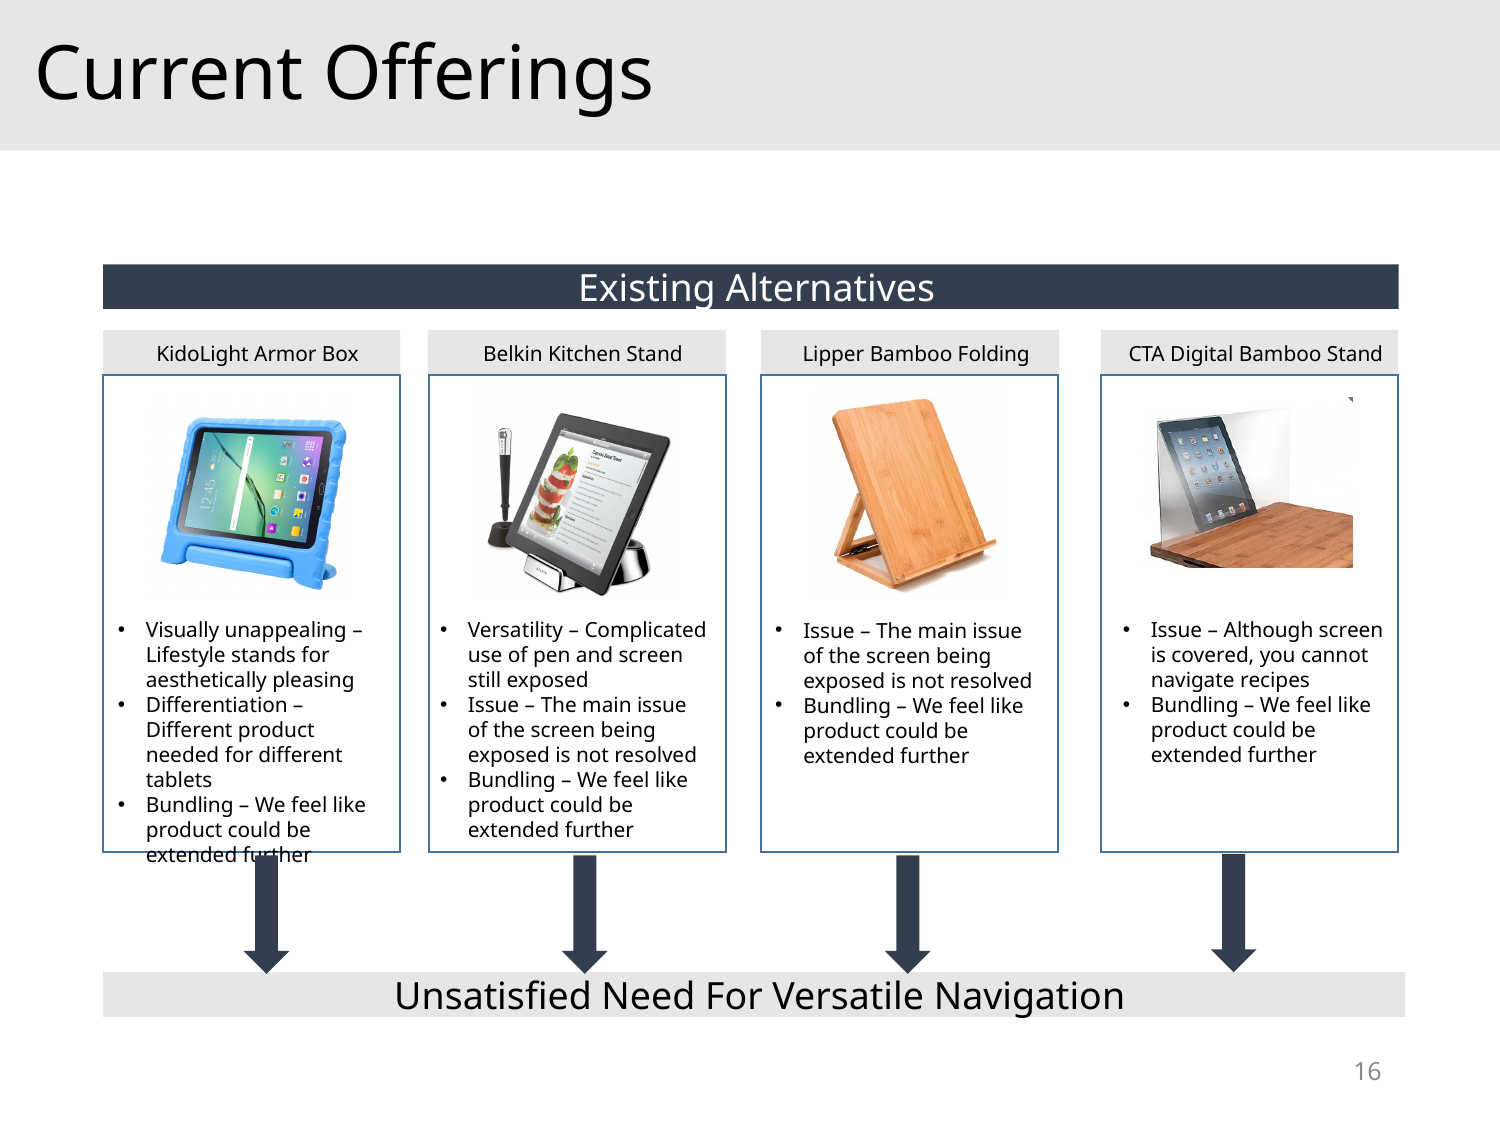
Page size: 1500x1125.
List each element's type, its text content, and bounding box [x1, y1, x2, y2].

text_box [1208, 852, 1260, 974]
text_box Unsatisfied Need For Versatile Navigation [103, 972, 1406, 1017]
text_box Current Offerings [0, 0, 1500, 151]
text_box CTA Digital Bamboo Stand [1101, 330, 1399, 374]
slide_number 16 [1059, 1042, 1397, 1103]
text_box [240, 854, 292, 976]
text_box Issue – Although screen is covered, you cannot navigate recipes Bundling – We feel like product could be extended further [1108, 609, 1406, 774]
text_box Belkin Kitchen Stand [427, 330, 726, 375]
picture [144, 397, 352, 595]
text_box [882, 854, 934, 976]
text_box Lipper Bamboo Folding [760, 330, 1060, 375]
text_box Visually unappealing – Lifestyle stands for aesthetically pleasing Differentiation – Different product needed for different tablets Bundling – We feel like product could be extended further [103, 609, 401, 874]
text_box [760, 374, 1059, 853]
picture [812, 391, 1004, 593]
text_box KidoLight Armor Box [103, 330, 401, 374]
text_box [102, 374, 401, 853]
text_box Existing Alternatives [103, 264, 1399, 309]
text_box Versatility – Complicated use of pen and screen still exposed Issue – The main issue of the screen being exposed is not resolved Bundling – We feel like product could be extended further [425, 609, 723, 849]
text_box [428, 374, 727, 853]
picture [1131, 397, 1356, 571]
text_box Issue – The main issue of the screen being exposed is not resolved Bundling – We feel like product could be extended further [760, 609, 1058, 775]
text_box [559, 854, 611, 976]
picture [474, 386, 675, 599]
text_box [1100, 374, 1399, 853]
